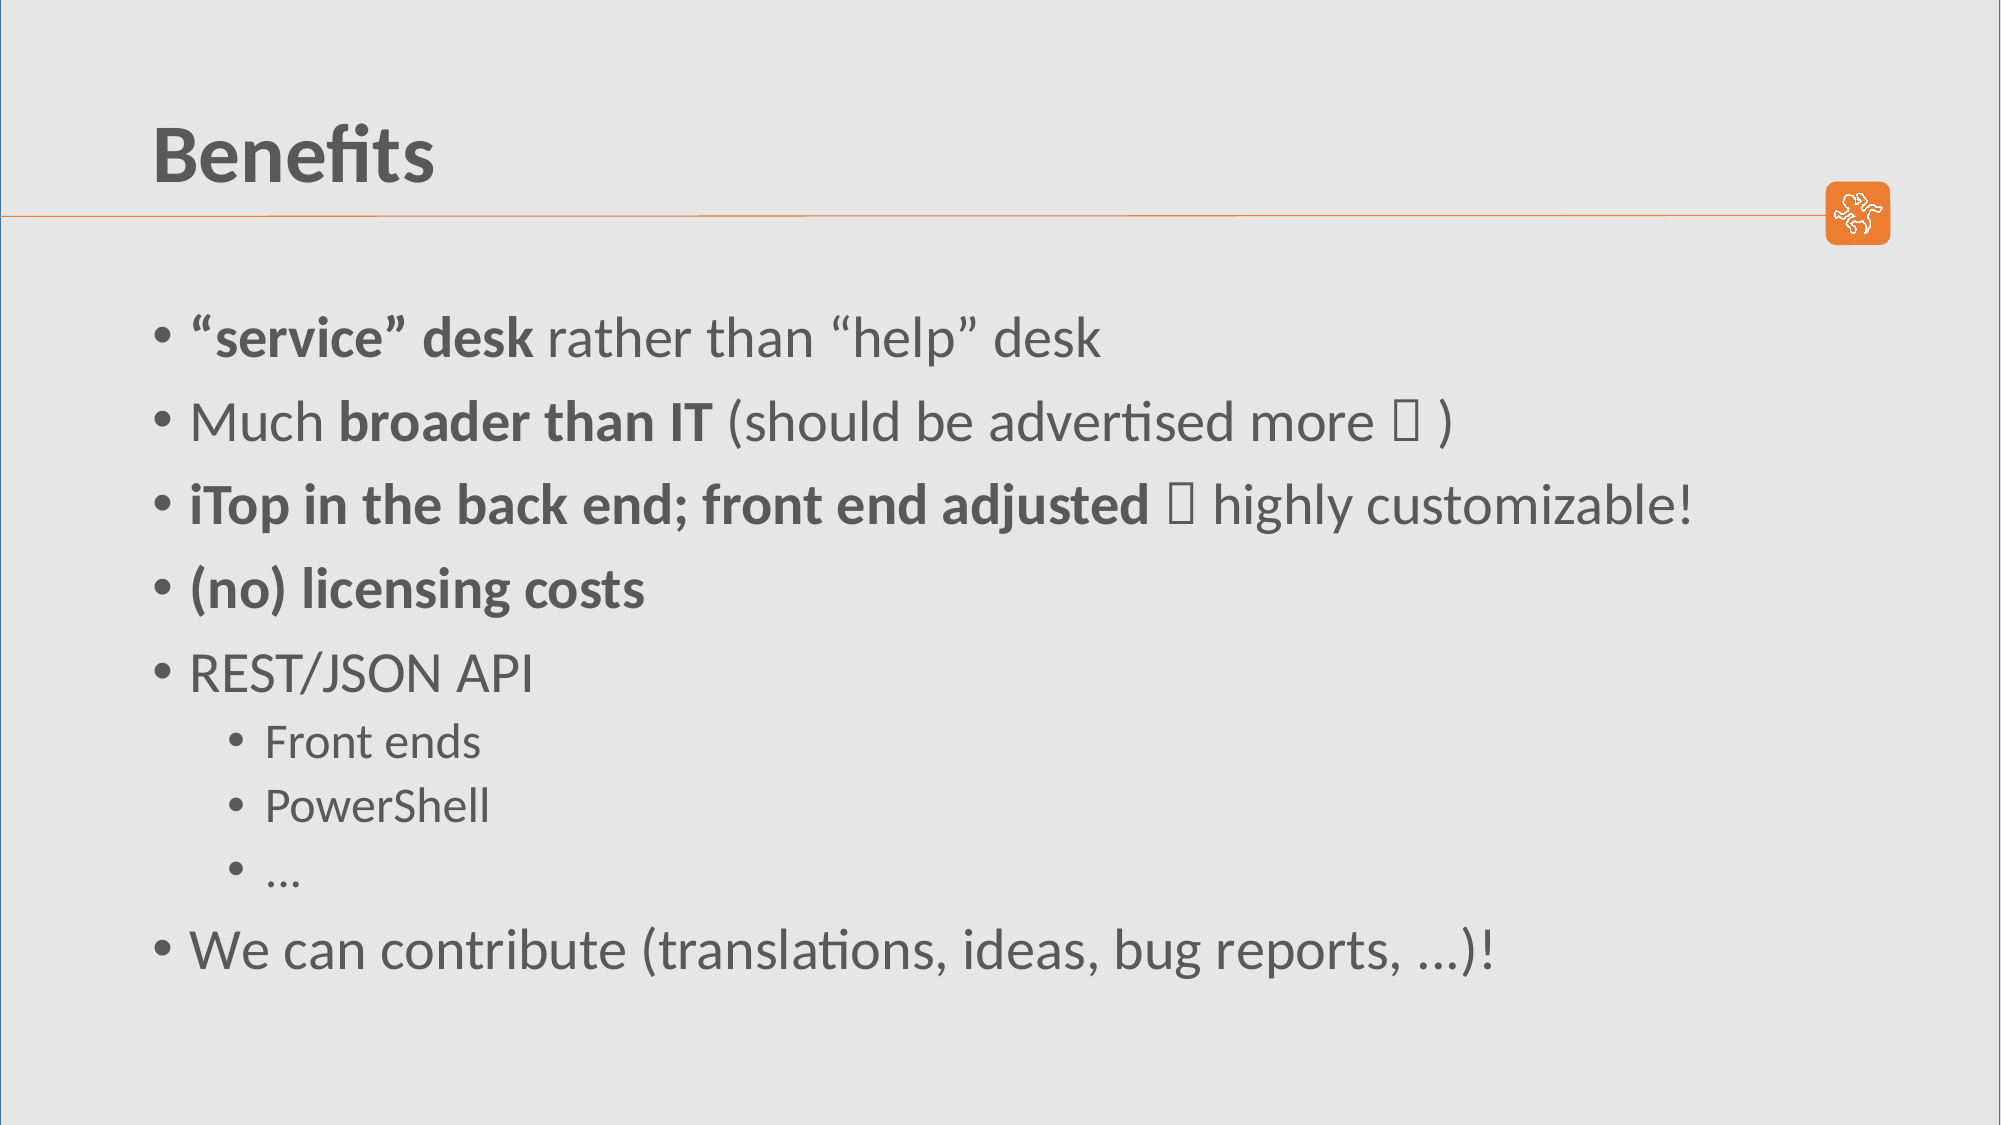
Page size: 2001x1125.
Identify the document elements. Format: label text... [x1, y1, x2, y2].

list “service” desk rather than “help” desk Much broader than IT (should be advertised more  ) iTop in the back end; front end adjusted  highly customizable! (no) licensing costs REST/JSON API Front ends PowerShell ... We can contribute (translations, ideas, bug reports, ...)! [137, 299, 1863, 1014]
title Benefits [137, 103, 1863, 216]
picture [1832, 189, 1885, 238]
